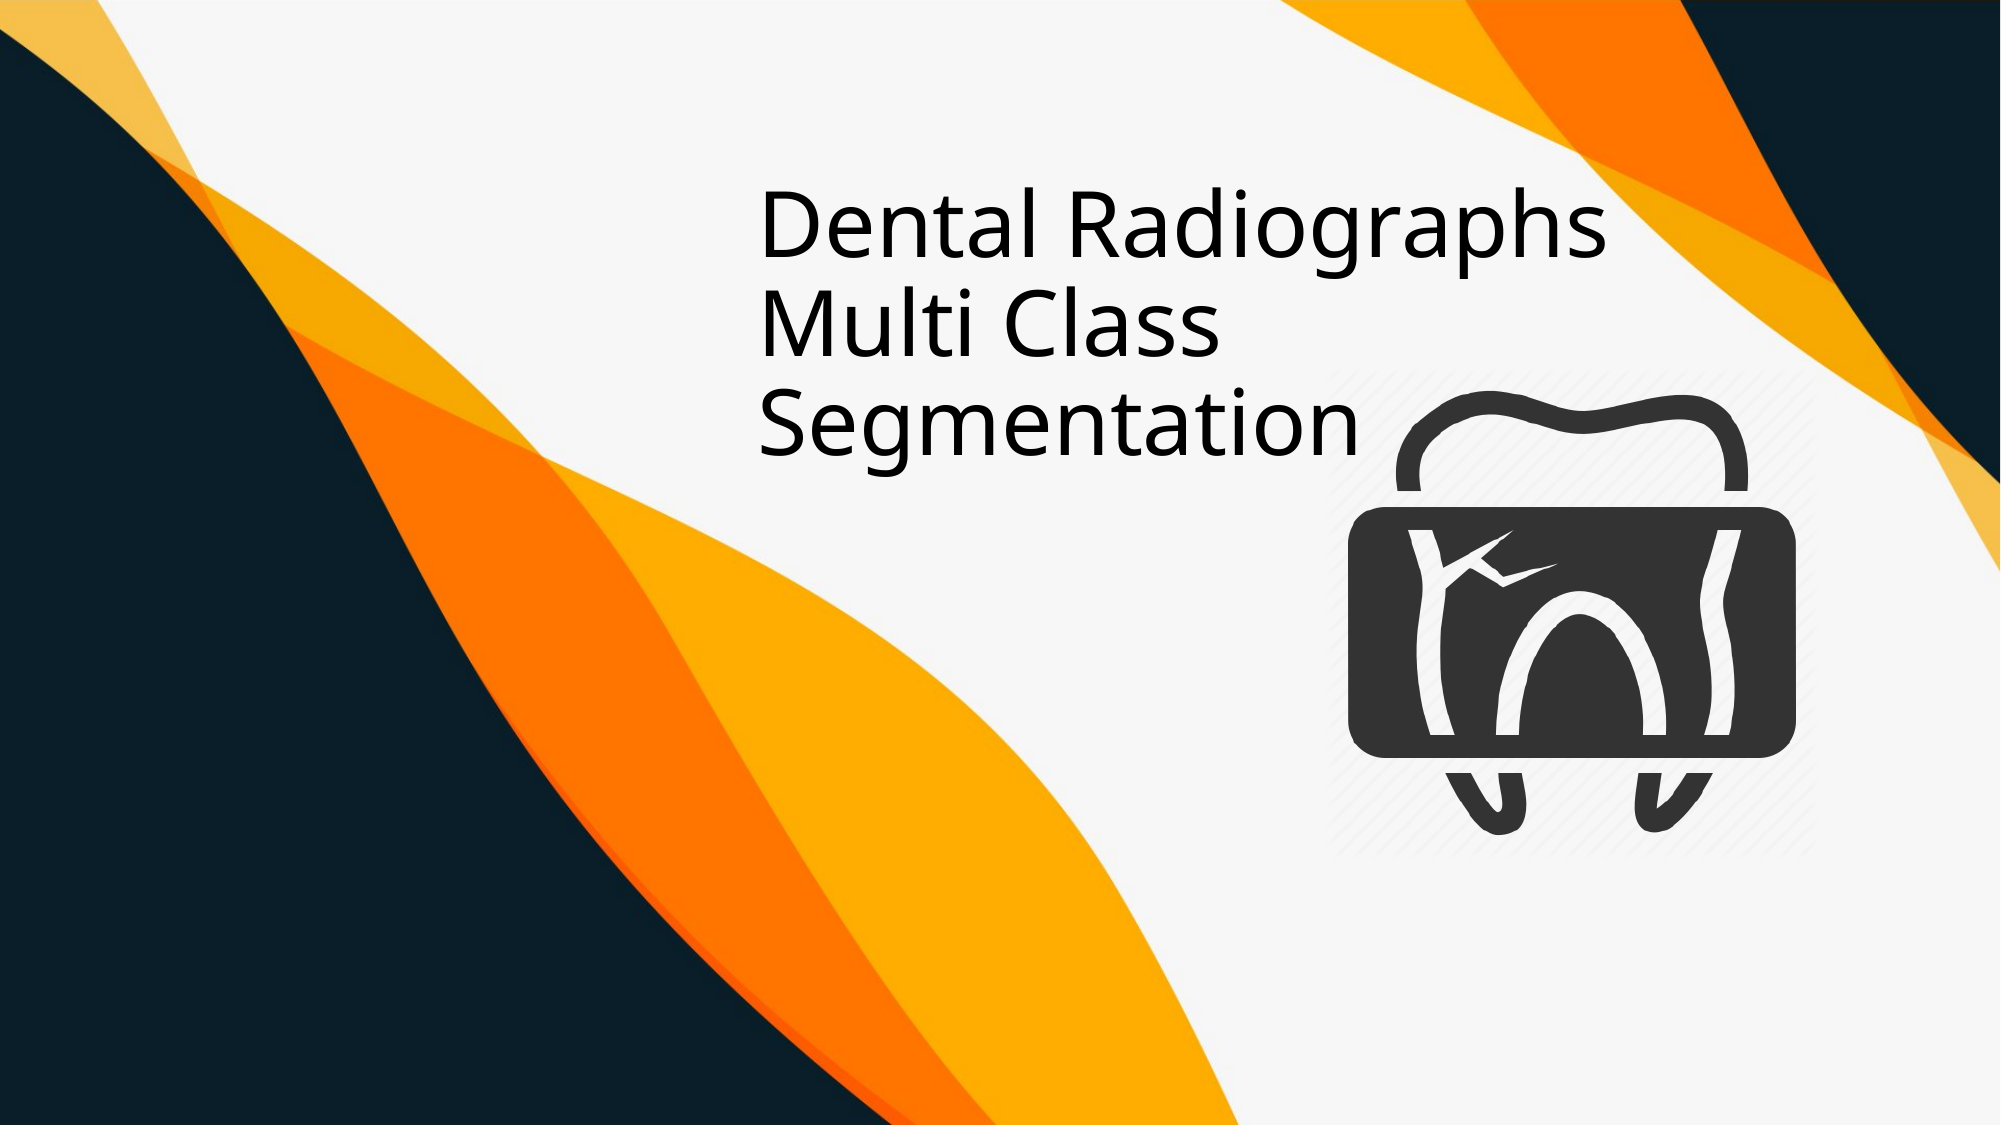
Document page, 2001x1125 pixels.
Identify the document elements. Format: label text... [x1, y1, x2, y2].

picture [0, 0, 2001, 1125]
text_box Dental Radiographs Multi Class Segmentation [742, 91, 1641, 563]
